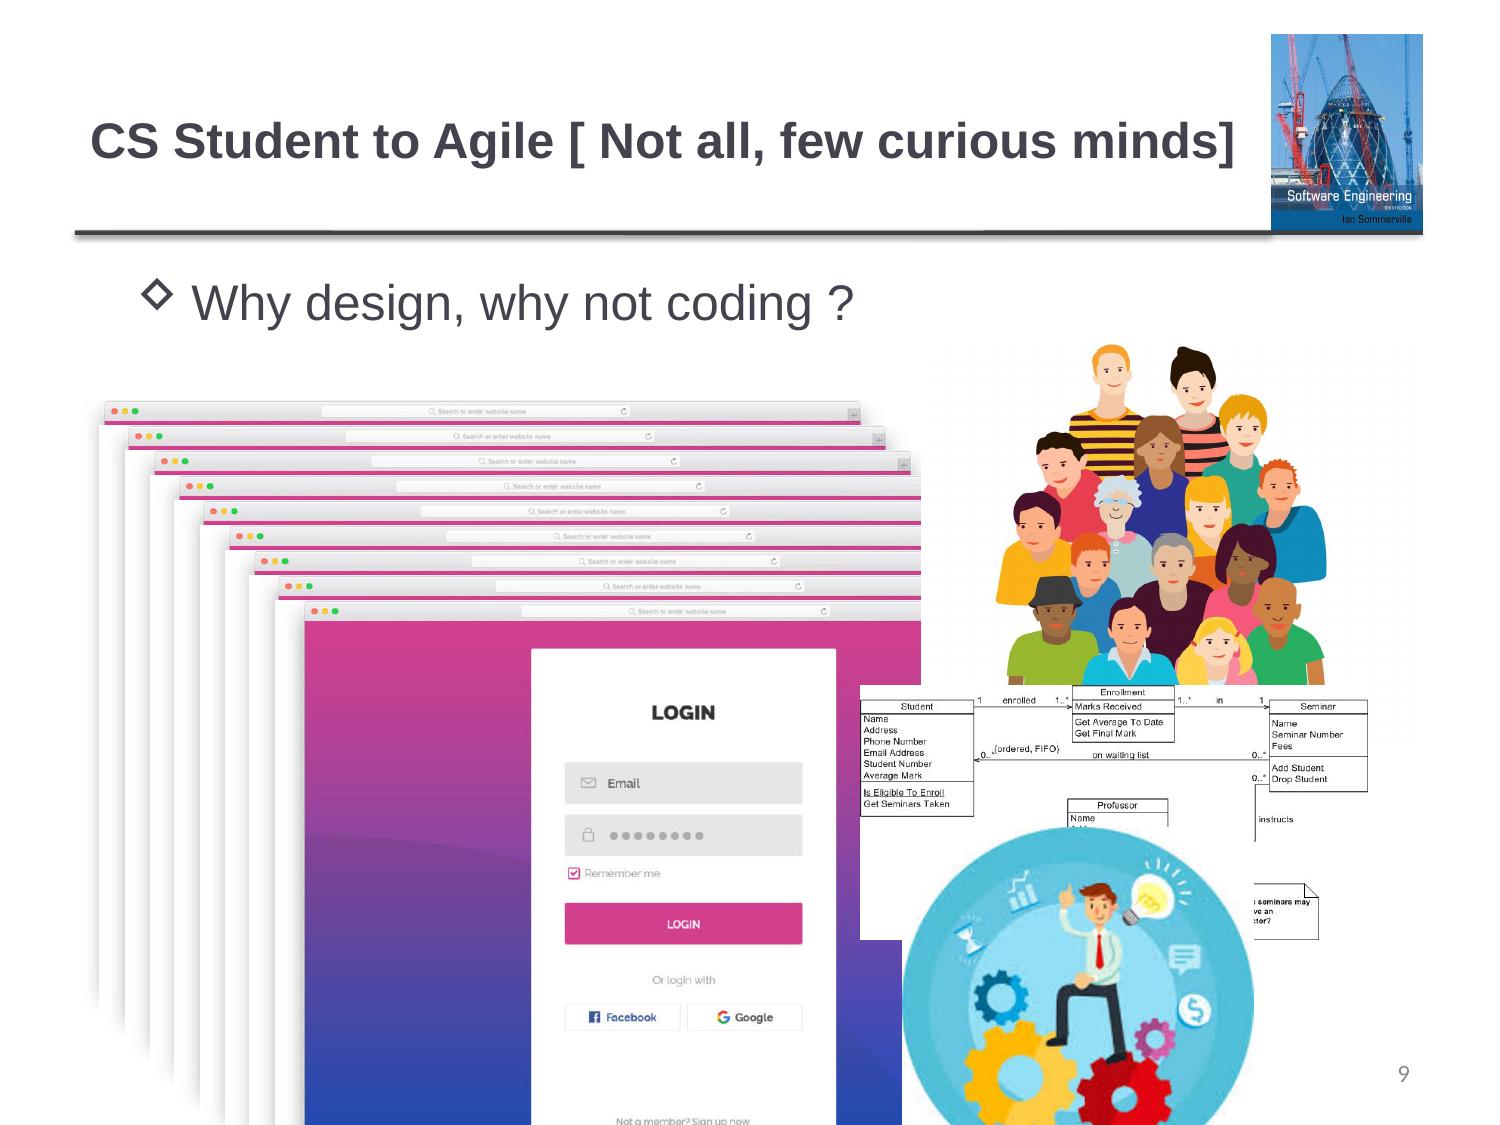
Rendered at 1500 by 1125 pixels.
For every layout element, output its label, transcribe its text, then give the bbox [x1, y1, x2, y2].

picture [1271, 34, 1423, 230]
list Why design, why not coding ? [120, 263, 967, 425]
slide_number 9 [1260, 1042, 1425, 1103]
picture [74, 337, 1416, 1125]
title CS Student to Agile [ Not all, few curious minds] [74, 44, 1272, 233]
